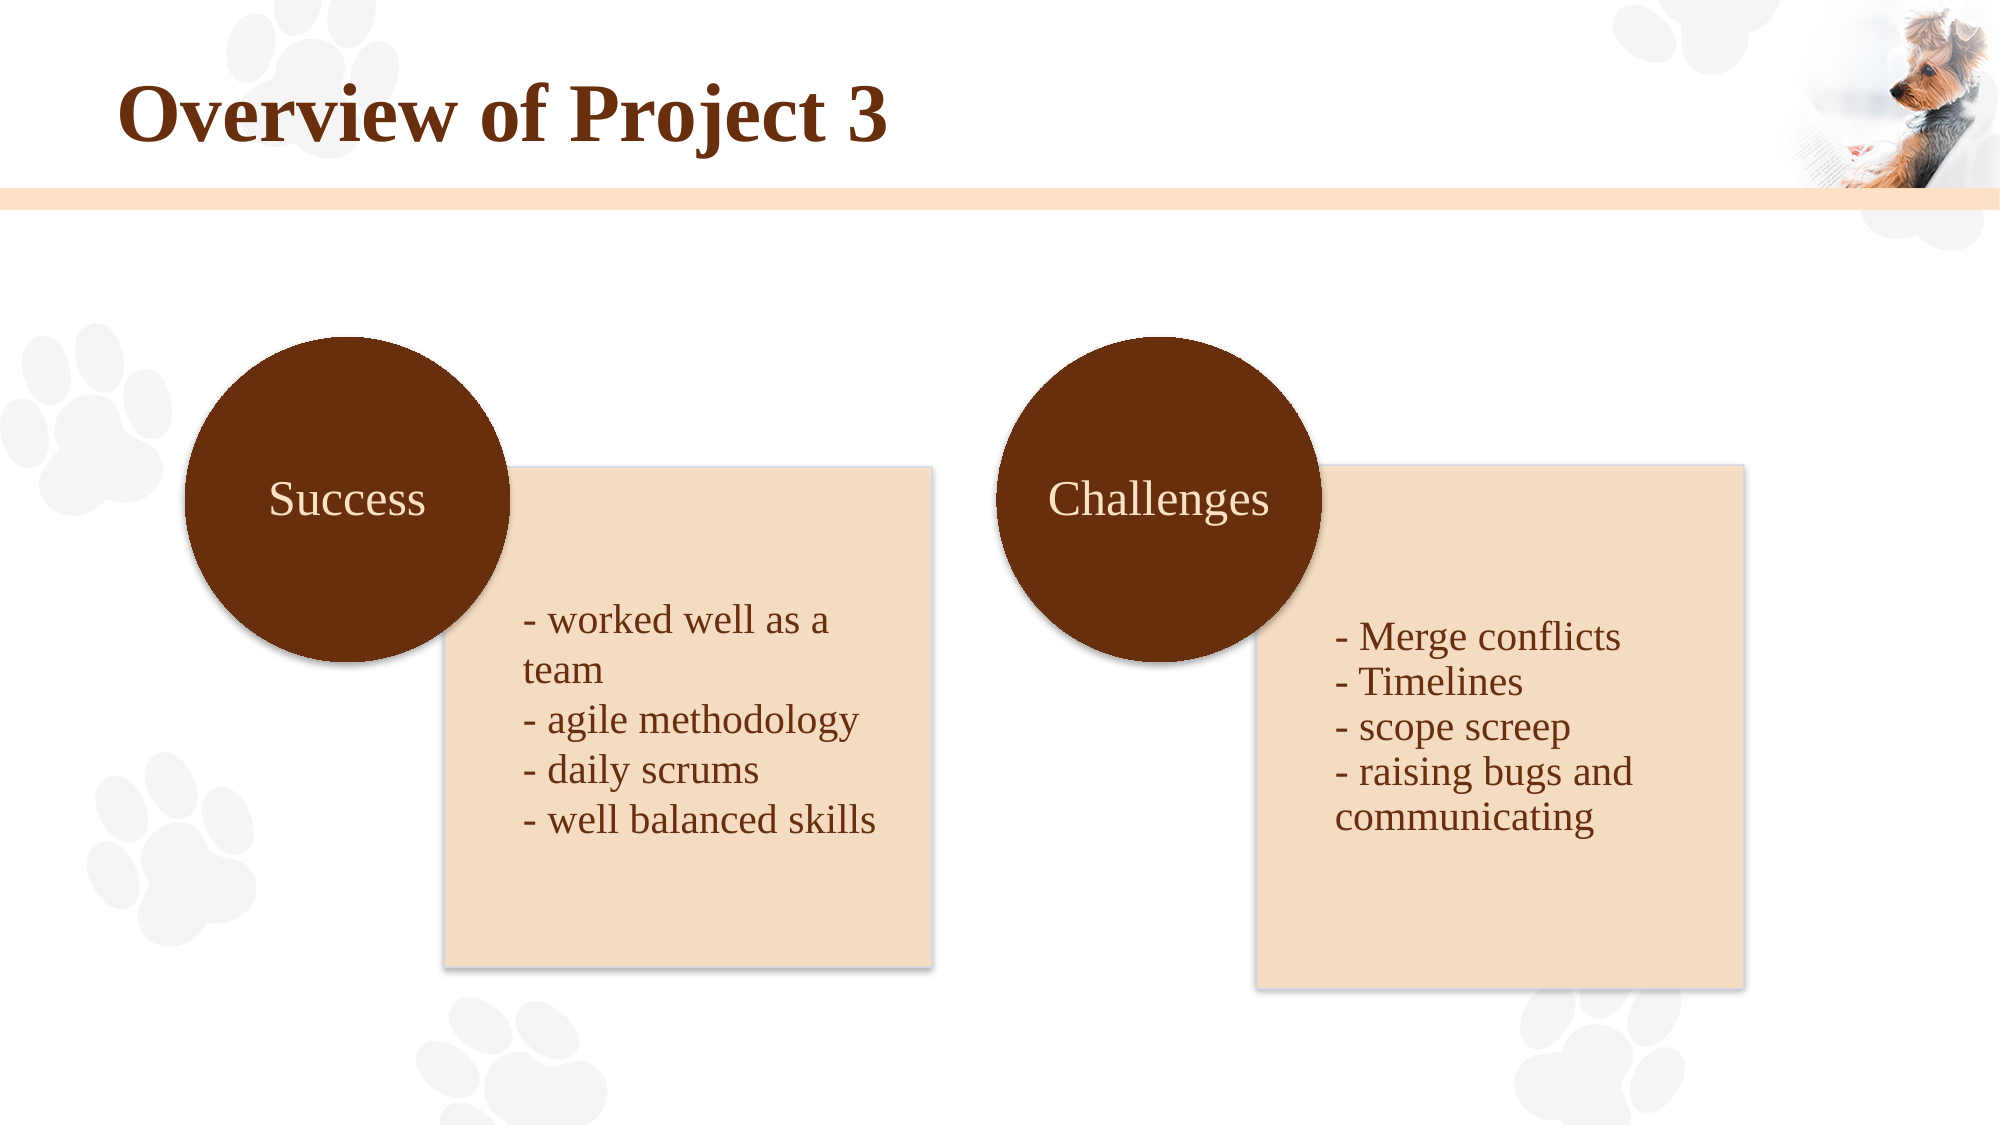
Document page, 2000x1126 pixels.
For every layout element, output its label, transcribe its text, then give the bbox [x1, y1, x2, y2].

title Overview of Project 3 [99, 42, 1900, 174]
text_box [184, 231, 1745, 1097]
picture [0, 0, 2000, 1125]
